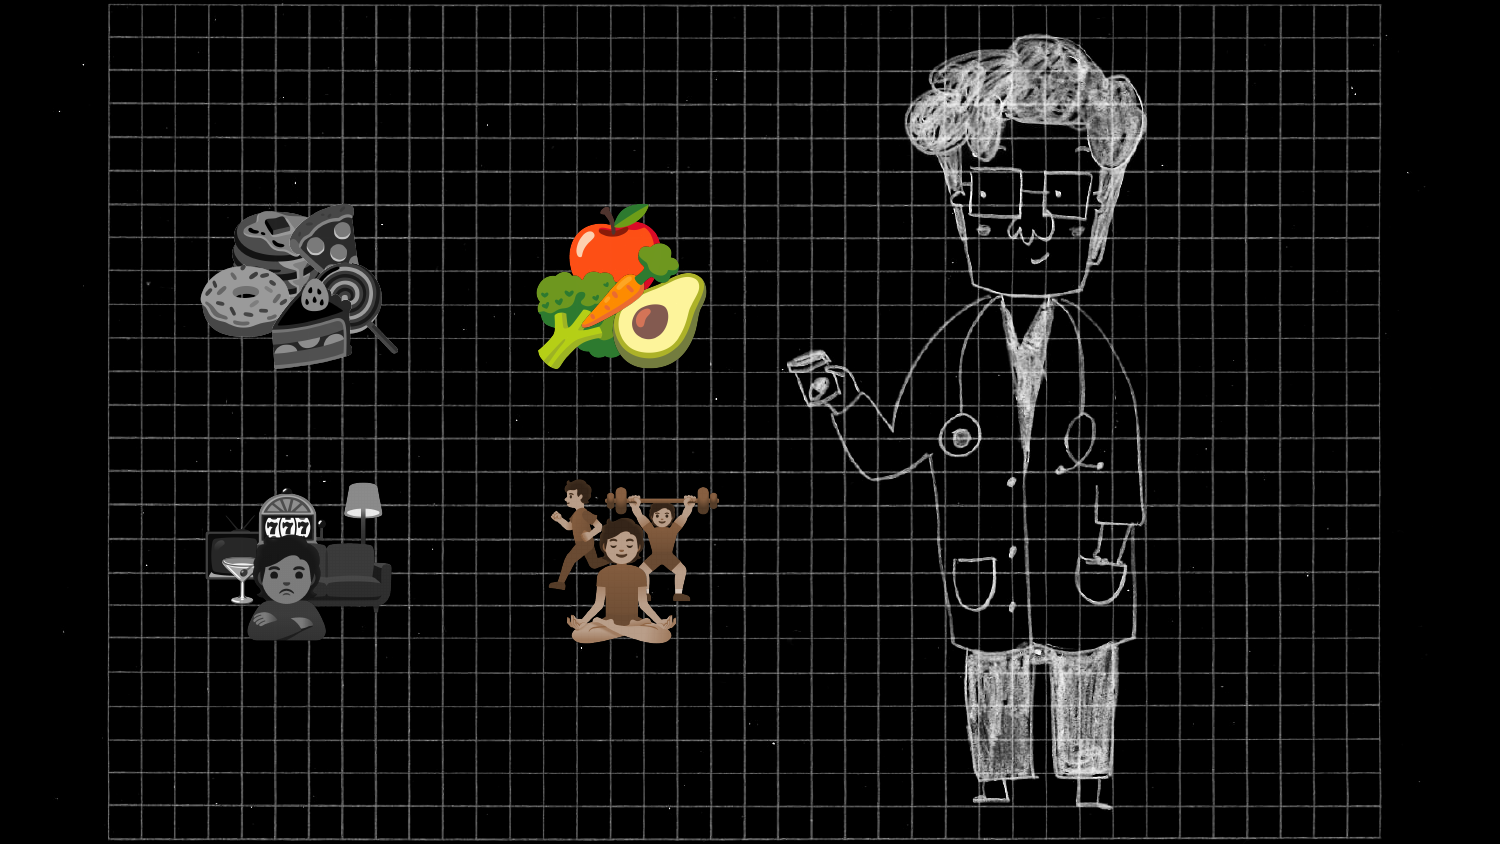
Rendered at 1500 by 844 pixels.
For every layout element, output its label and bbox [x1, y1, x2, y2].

text_box [521, 475, 723, 647]
text_box [203, 478, 396, 645]
picture [46, 0, 1454, 844]
text_box [197, 201, 402, 372]
text_box [533, 201, 711, 372]
